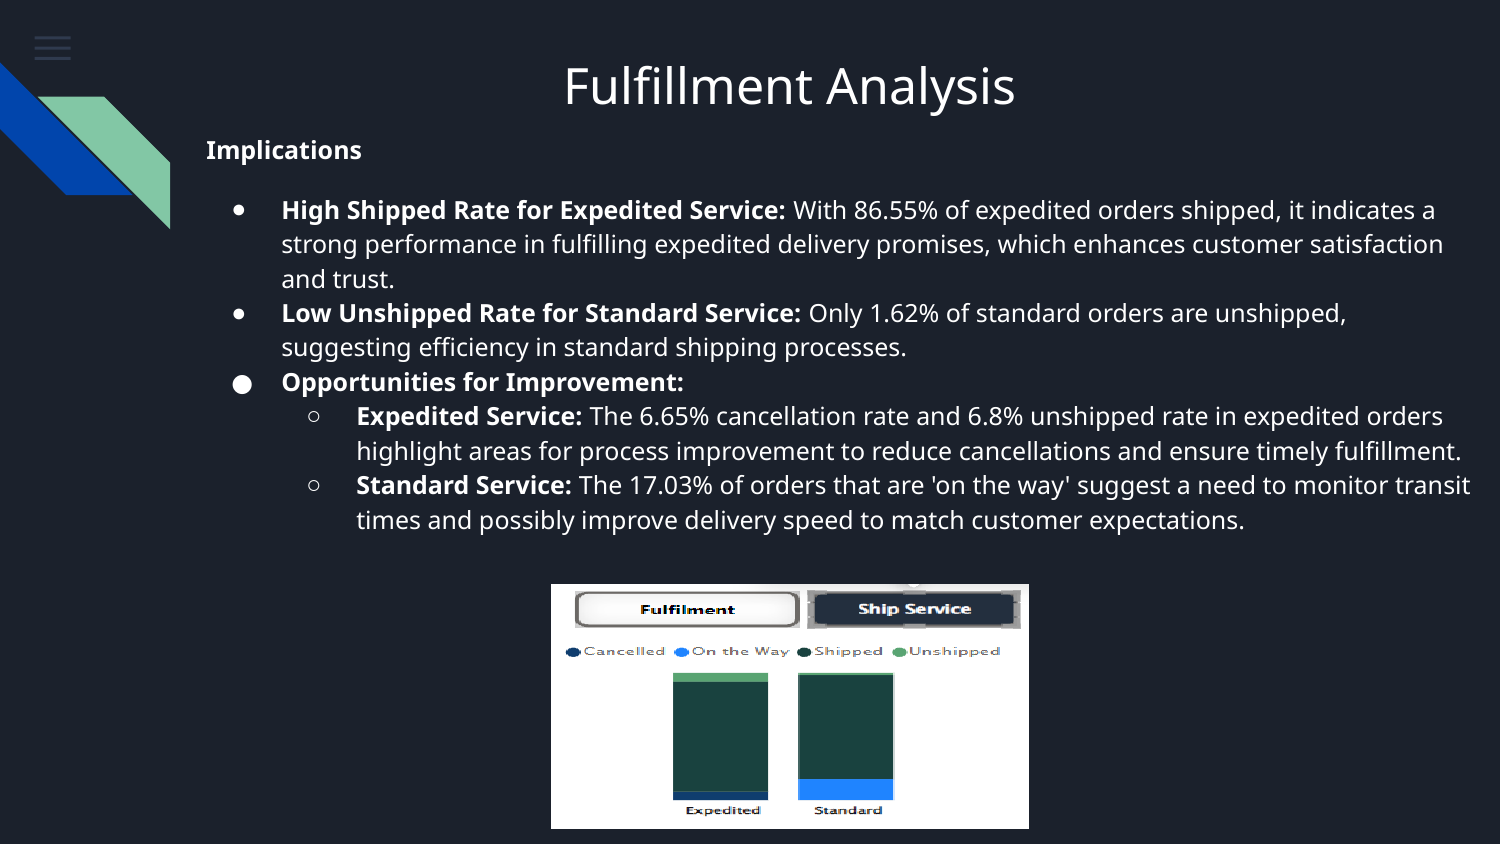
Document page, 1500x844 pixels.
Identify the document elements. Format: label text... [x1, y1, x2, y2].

title Fulfillment Analysis [212, 39, 1368, 115]
picture [551, 584, 1029, 830]
text_box Implications High Shipped Rate for Expedited Service: With 86.55% of expedited orders shipped, it indicates a strong performance in fulfilling expedited delivery promises, which enhances customer satisfaction and trust. Low Unshipped Rate for Standard Service: Only 1.62% of standard orders are unshipped, suggesting efficiency in standard shipping processes. Opportunities for Improvement: Expedited Service: The 6.65% cancellation rate and 6.8% unshipped rate in expedited orders highlight areas for process improvement to reduce cancellations and ensure timely fulfillment. Standard Service: The 17.03% of orders that are 'on the way' suggest a need to monitor transit times and possibly improve delivery speed to match customer expectations. [191, 115, 1500, 549]
